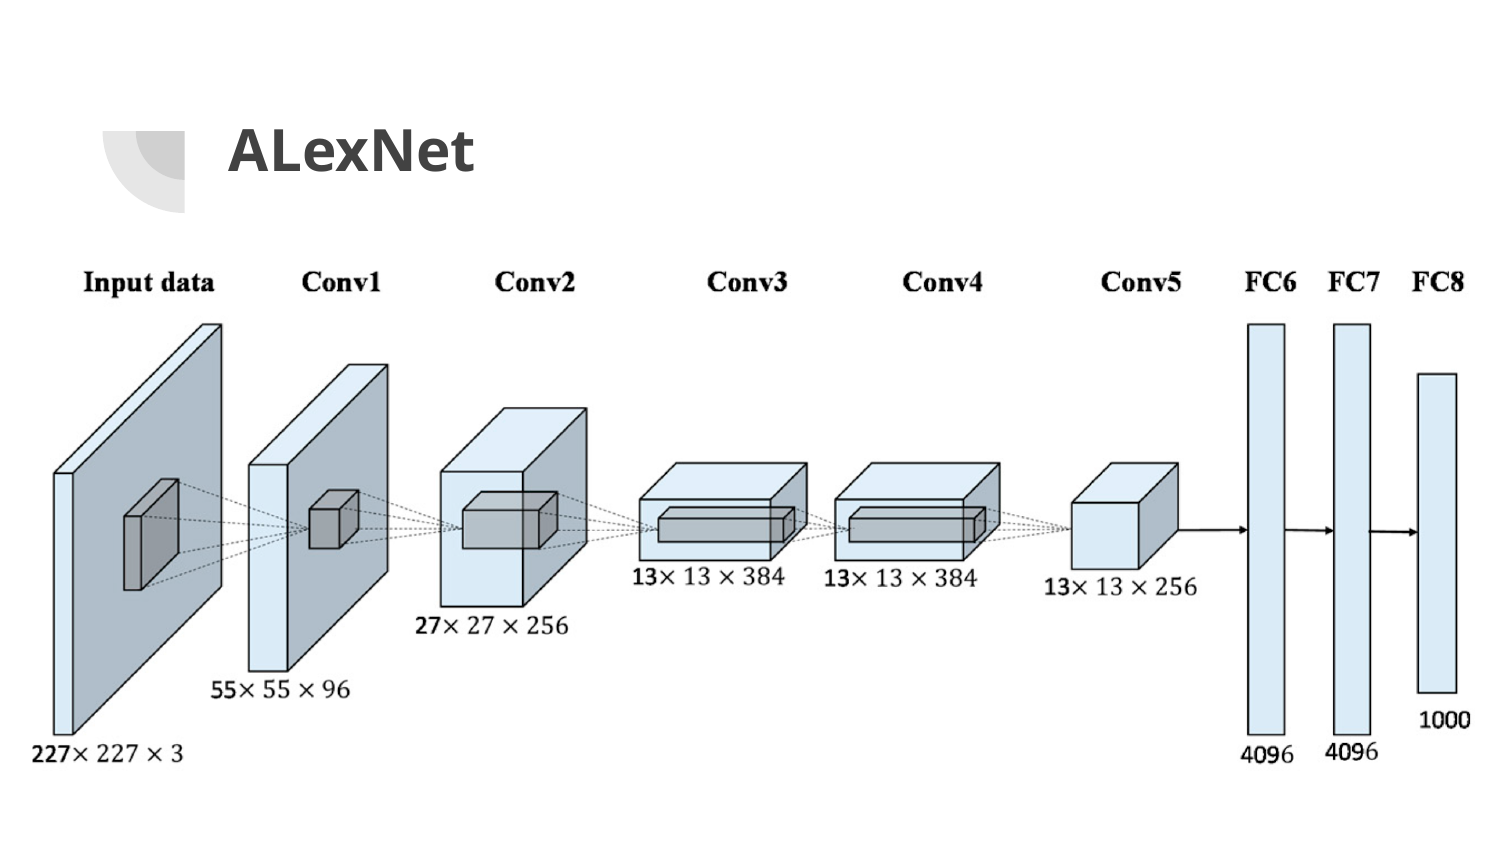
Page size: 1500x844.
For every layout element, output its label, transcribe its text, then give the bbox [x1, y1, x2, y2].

picture [24, 261, 1476, 772]
title ALexNet [213, 98, 1368, 260]
